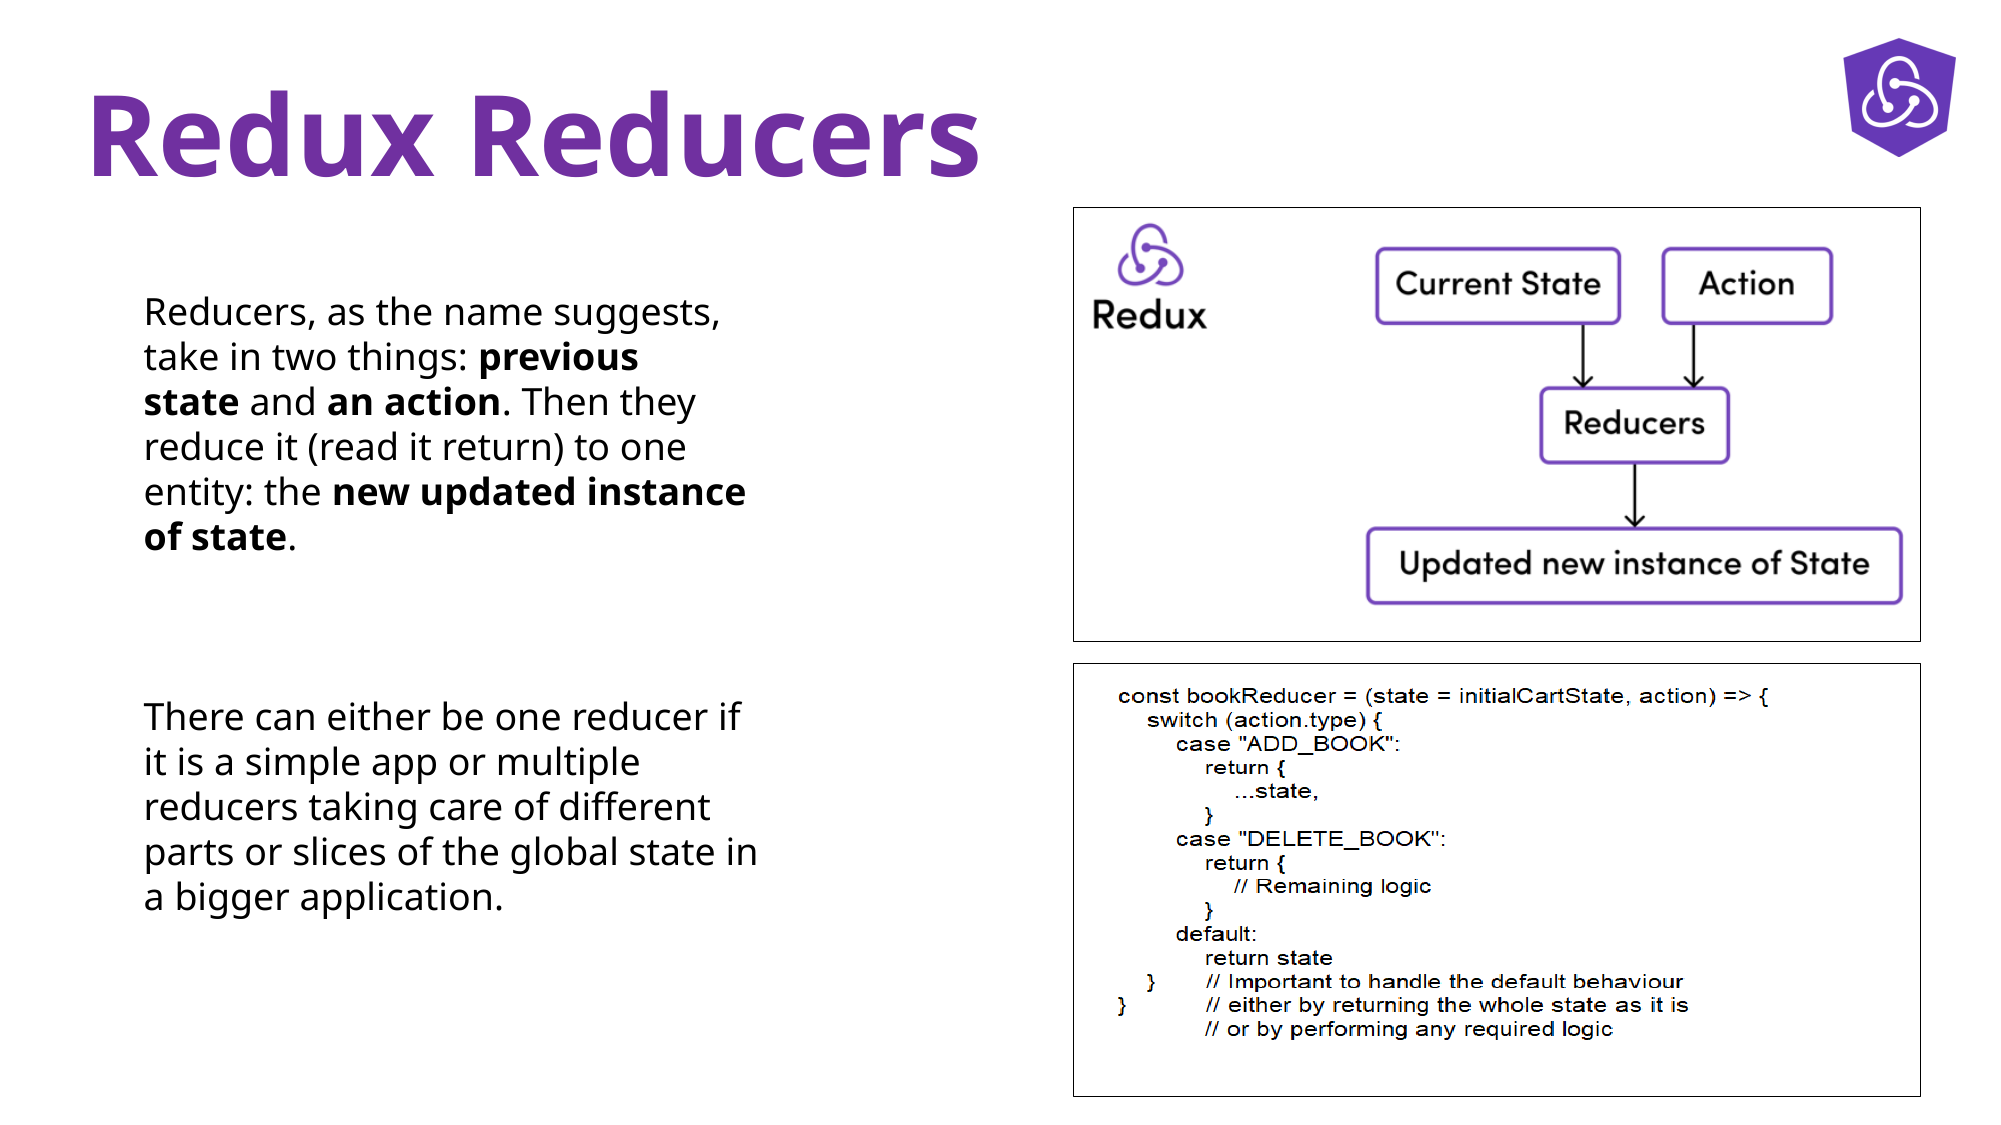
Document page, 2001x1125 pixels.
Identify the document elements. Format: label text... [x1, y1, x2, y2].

text_box Reducers, as the name suggests, take in two things: previous state and an action. Then they reduce it (read it return) to one entity: the new updated instance of state. There can either be one reducer if it is a simple app or multiple reducers taking care of different parts or slices of the global state in a bigger application. [129, 280, 779, 926]
picture [1074, 664, 1921, 1096]
text_box Redux Reducers [66, 56, 1000, 206]
picture [1843, 37, 1956, 157]
picture [1074, 207, 1921, 641]
